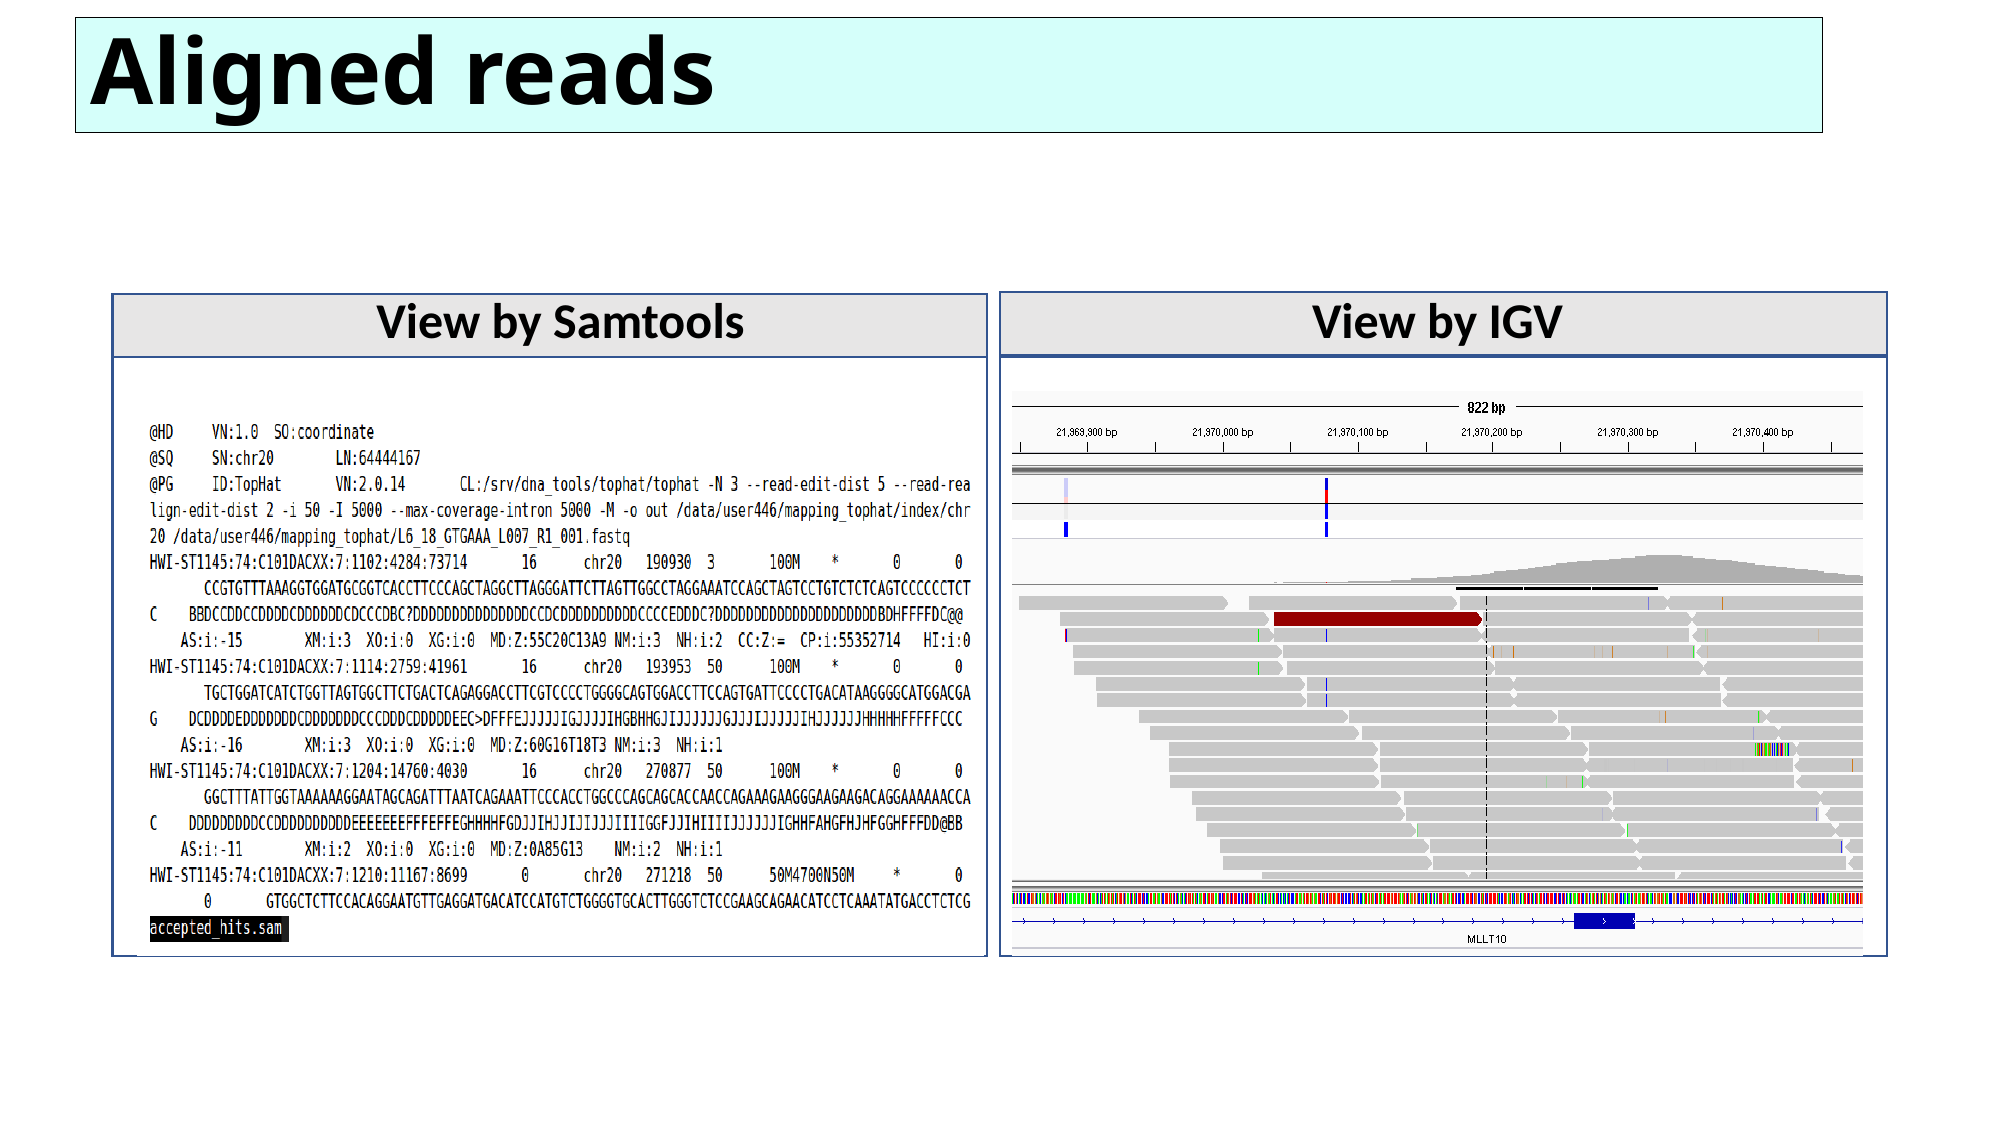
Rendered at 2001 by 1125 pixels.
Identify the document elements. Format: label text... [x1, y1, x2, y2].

list View by Samtools [137, 275, 984, 357]
text_box [1863, 291, 1888, 356]
text_box [999, 356, 1888, 957]
text_box [999, 291, 1012, 356]
text_box Aligned reads [75, 17, 1823, 133]
text_box [111, 293, 137, 356]
text_box [984, 293, 988, 356]
list View by IGV [1012, 275, 1863, 357]
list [137, 418, 984, 956]
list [1012, 391, 1863, 956]
text_box [111, 356, 988, 957]
